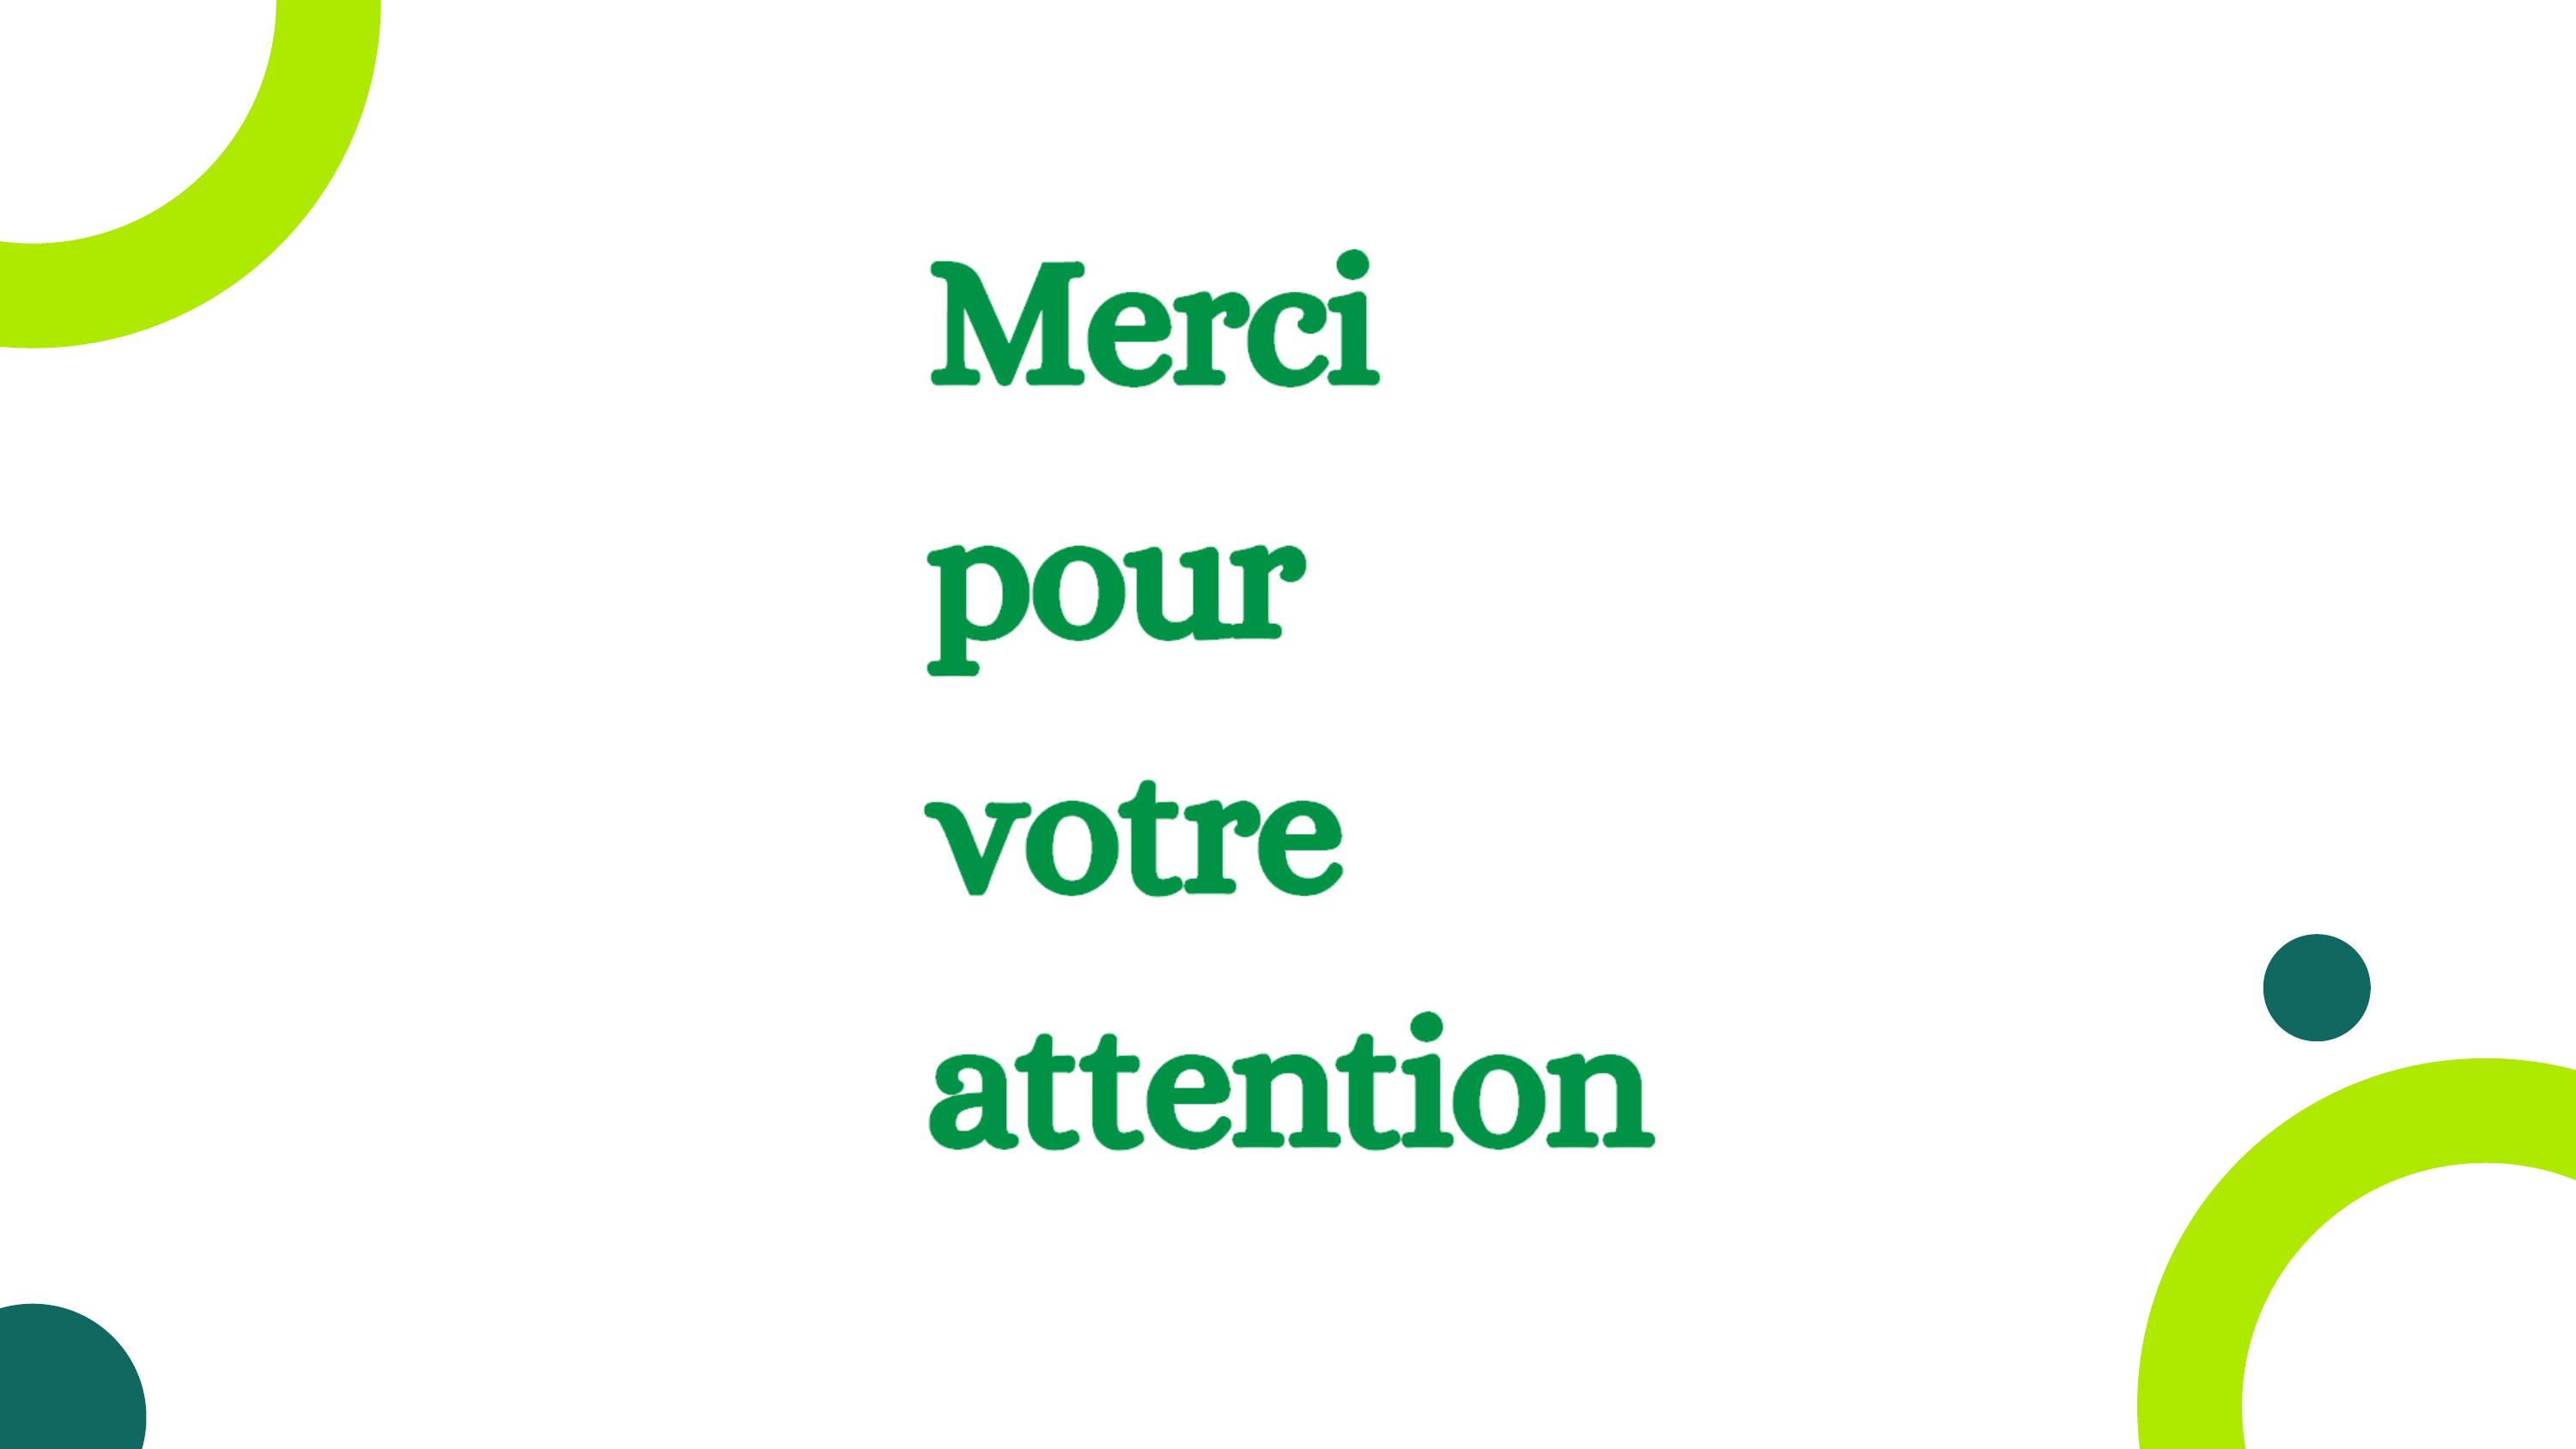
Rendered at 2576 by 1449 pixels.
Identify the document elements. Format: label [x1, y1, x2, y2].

text_box [2263, 933, 2372, 1042]
text_box [2189, 1110, 2576, 1449]
text_box [0, 1303, 147, 1449]
picture [817, 152, 1759, 1296]
text_box [0, 0, 329, 296]
